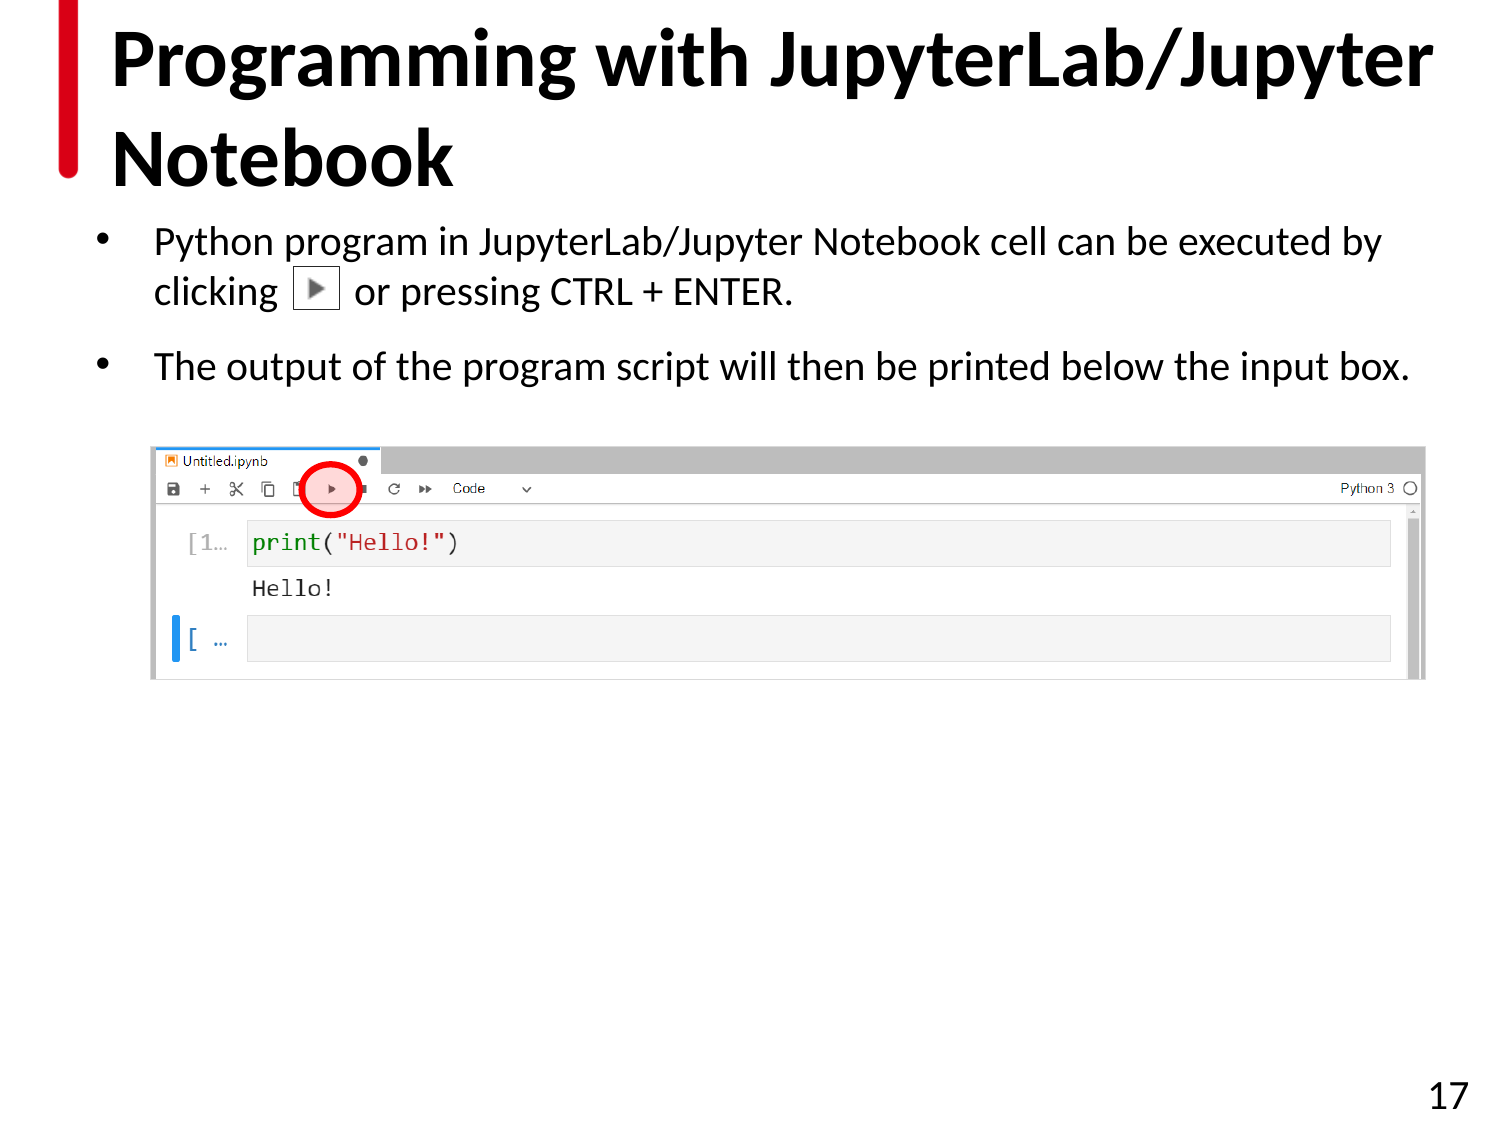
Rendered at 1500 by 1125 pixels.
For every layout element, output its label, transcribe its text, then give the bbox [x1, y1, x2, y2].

list Python program in JupyterLab/Jupyter Notebook cell can be executed by clicking or pressing CTRL + ENTER. The output of the program script will then be printed below the input box. [80, 206, 1470, 701]
picture [57, 0, 81, 200]
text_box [150, 445, 1426, 680]
title Programming with JupyterLab/Jupyter Notebook [96, 0, 1500, 207]
picture [293, 266, 340, 310]
